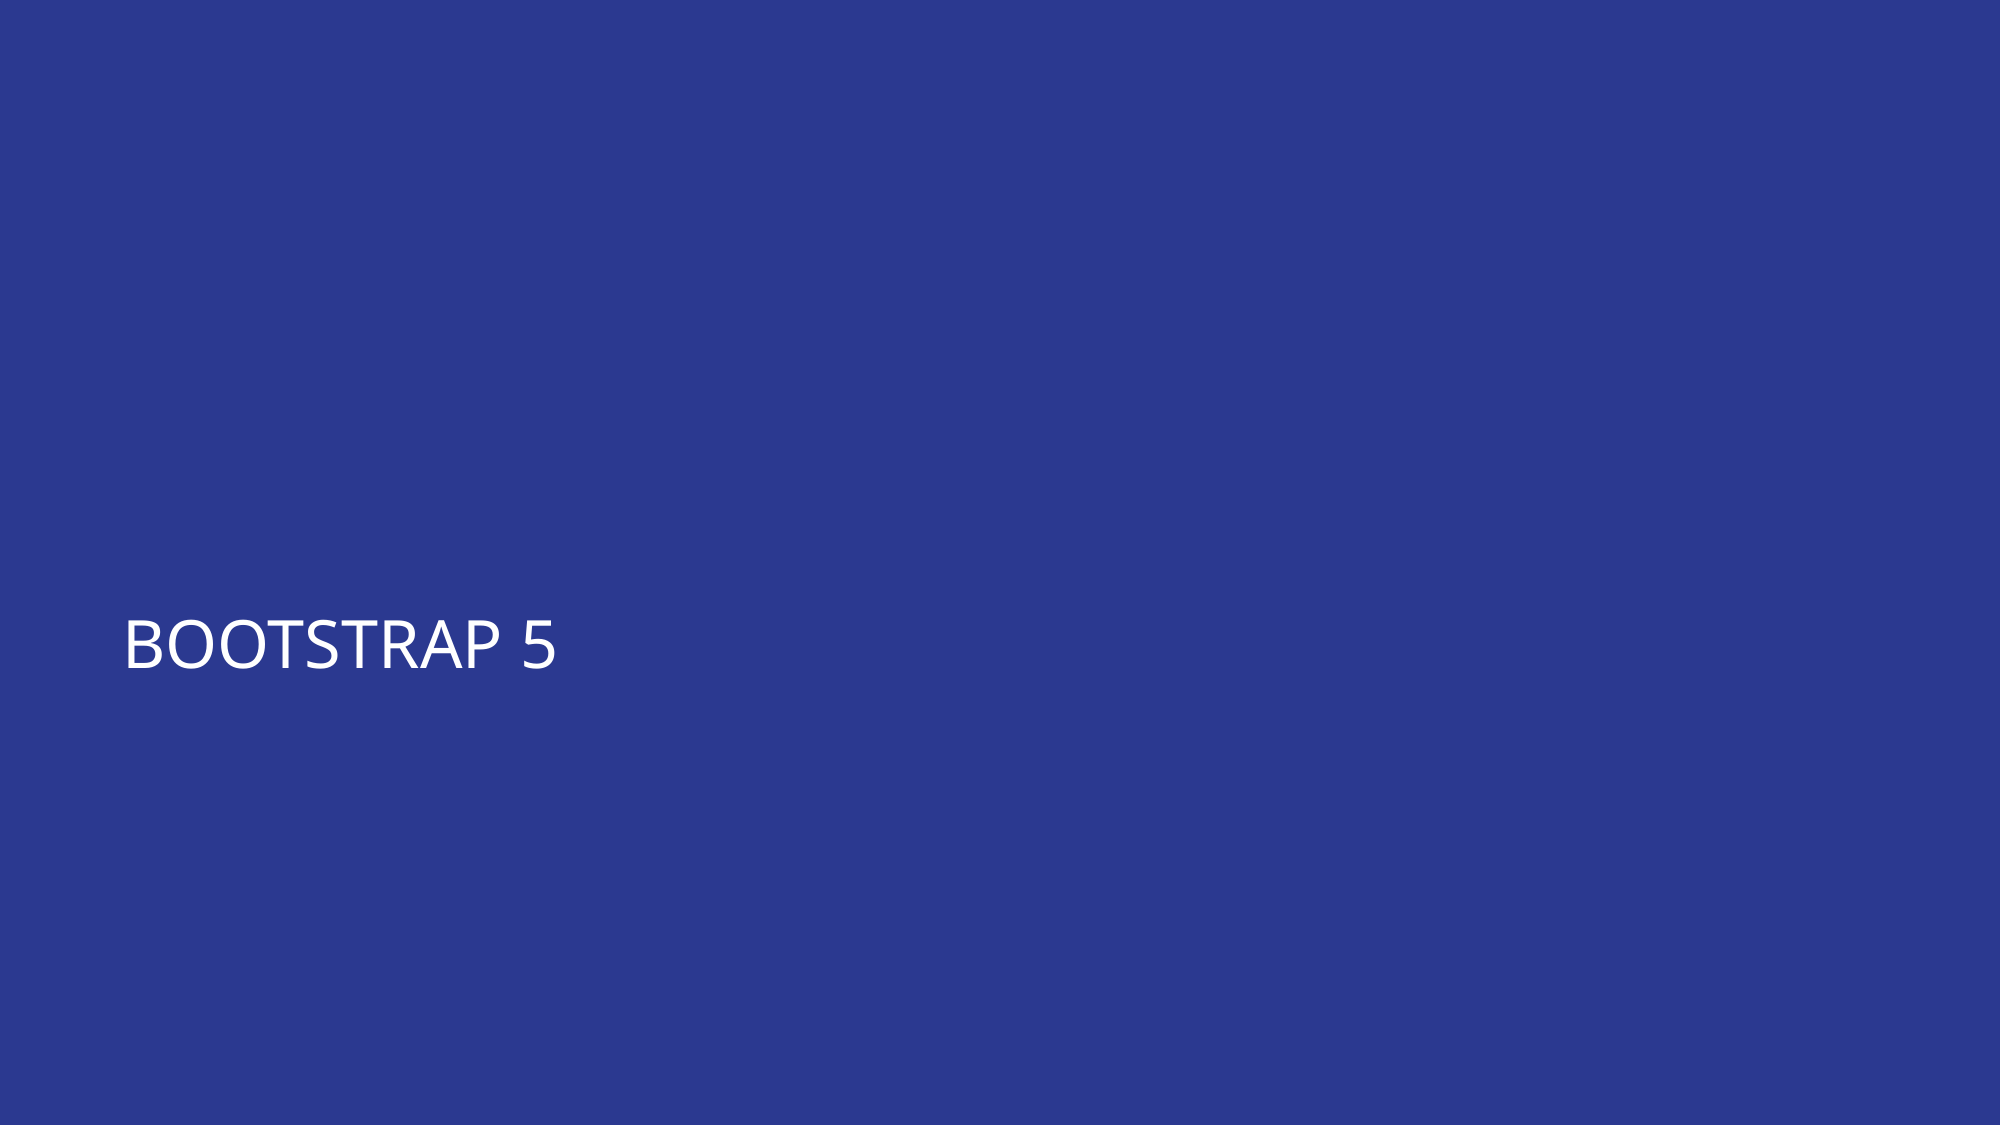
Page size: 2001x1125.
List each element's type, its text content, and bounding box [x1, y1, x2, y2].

title BOOTSTRAP 5 [102, 562, 1905, 703]
